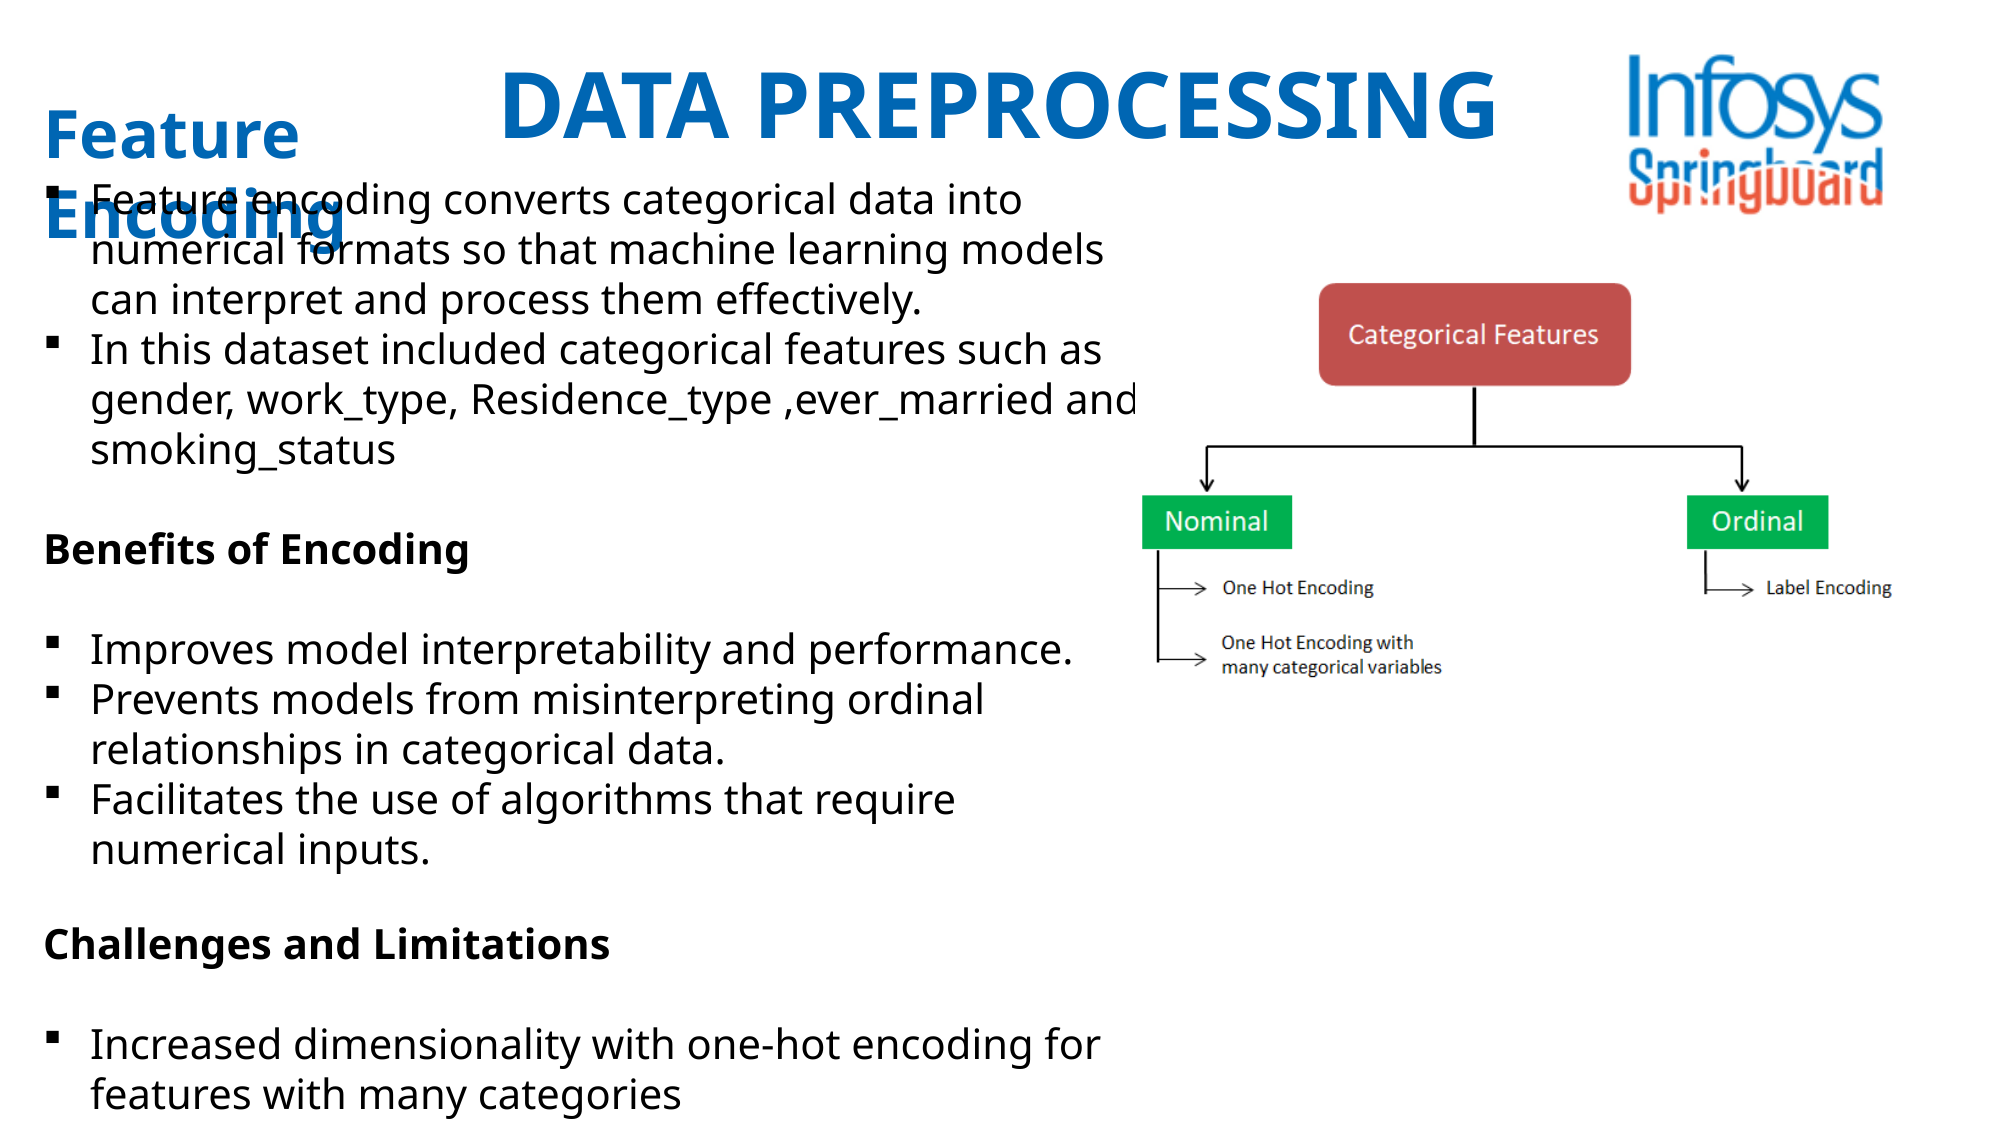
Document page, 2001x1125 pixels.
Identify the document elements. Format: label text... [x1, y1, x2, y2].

title DATA PREPROCESSING [137, 0, 1863, 218]
picture [1135, 260, 1909, 687]
picture [1544, 12, 1972, 254]
text_box Feature encoding converts categorical data into numerical formats so that machine learning models can interpret and process them effectively. In this dataset included categorical features such as gender, work_type, Residence_type ,ever_married and smoking_status Benefits of Encoding Improves model interpretability and performance. Prevents models from misinterpreting ordinal relationships in categorical data. Facilitates the use of algorithms that require numerical inputs. Challenges and Limitations Increased dimensionality with one-hot encoding for features with many categories (e.g.,work_type,smoking_status). Potential risks of overfitting due to high-dimensional data. Encoding may assign equal weight to all categories, which may not always align with feature importance. [28, 165, 1168, 1125]
text_box Feature Encoding [28, 84, 625, 165]
